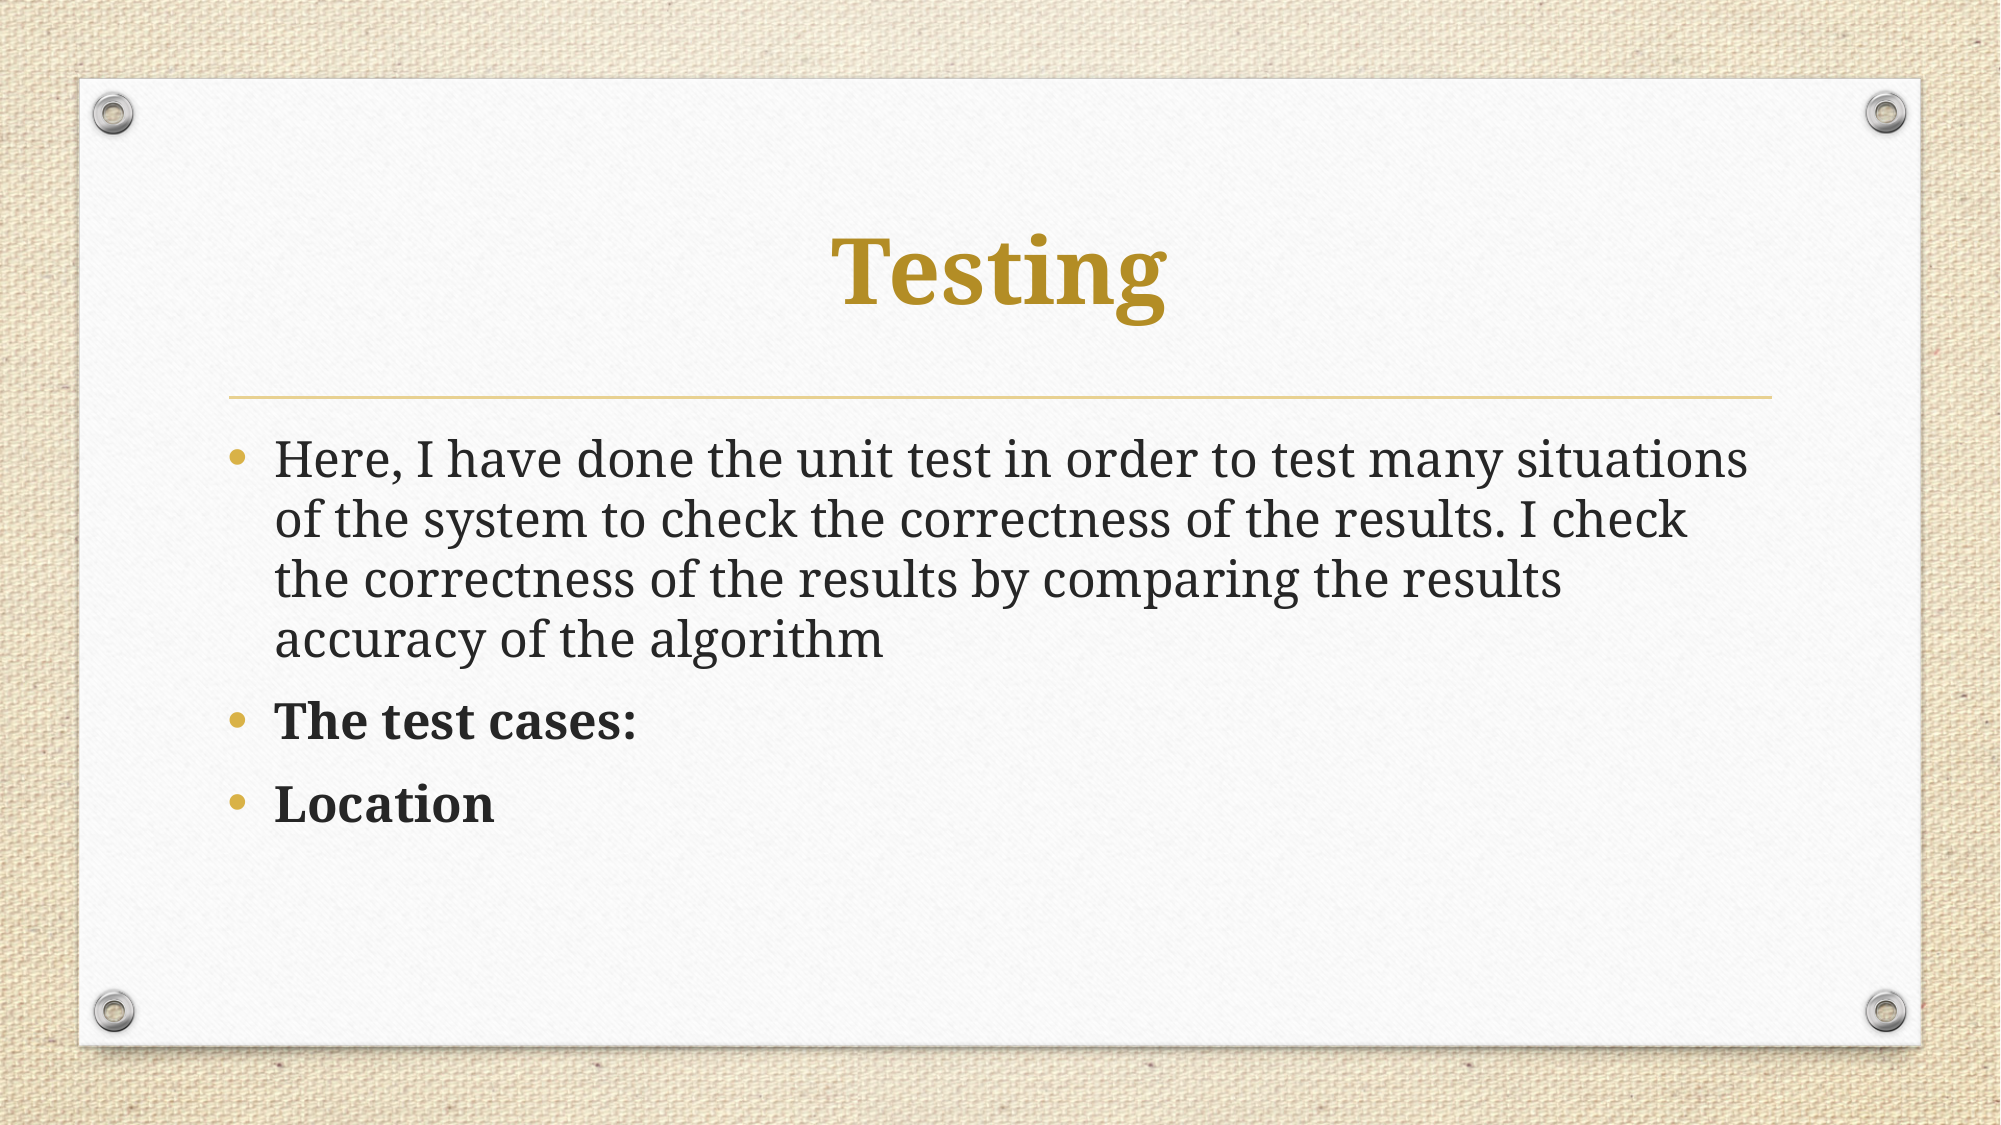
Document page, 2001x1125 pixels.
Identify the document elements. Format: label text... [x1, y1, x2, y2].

list Here, I have done the unit test in order to test many situations of the system to check the correctness of the results. I check the correctness of the results by comparing the results accuracy of the algorithm The test cases: Location [212, 419, 1788, 964]
title Testing [212, 161, 1788, 375]
picture [0, 0, 2001, 1125]
